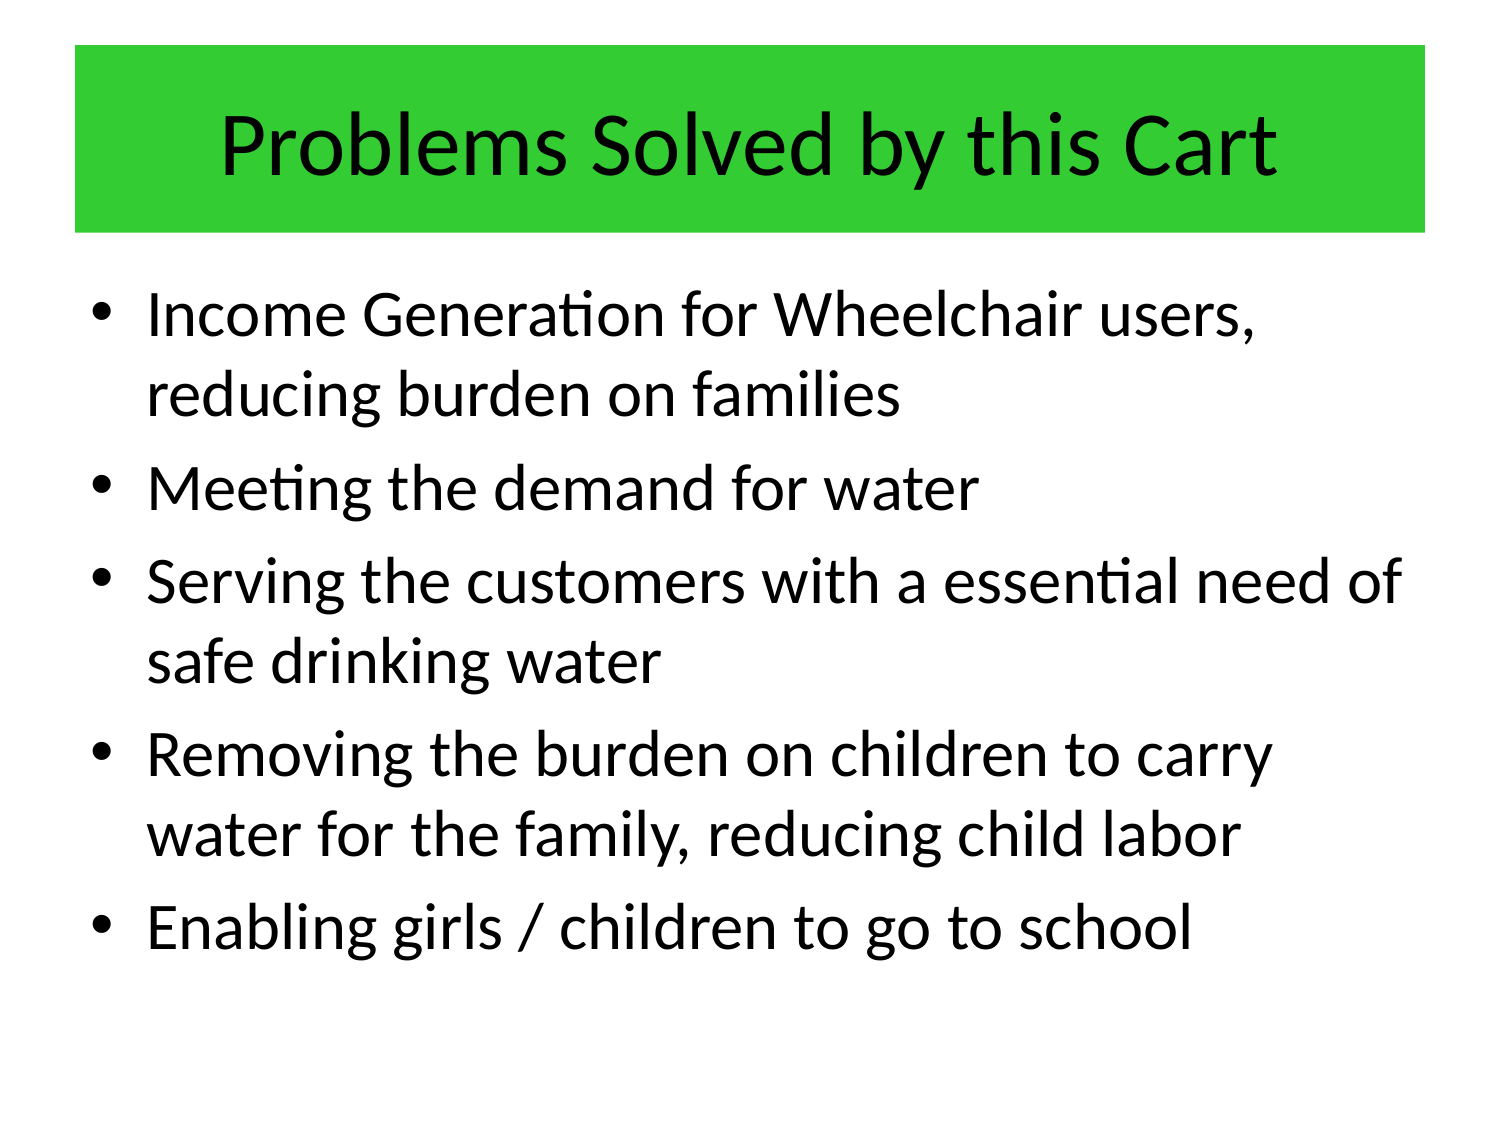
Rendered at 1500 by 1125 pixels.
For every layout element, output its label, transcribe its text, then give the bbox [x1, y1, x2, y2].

list Income Generation for Wheelchair users, reducing burden on families Meeting the demand for water Serving the customers with a essential need of safe drinking water Removing the burden on children to carry water for the family, reducing child labor Enabling girls / children to go to school [75, 262, 1425, 1005]
title Problems Solved by this Cart [75, 45, 1425, 233]
